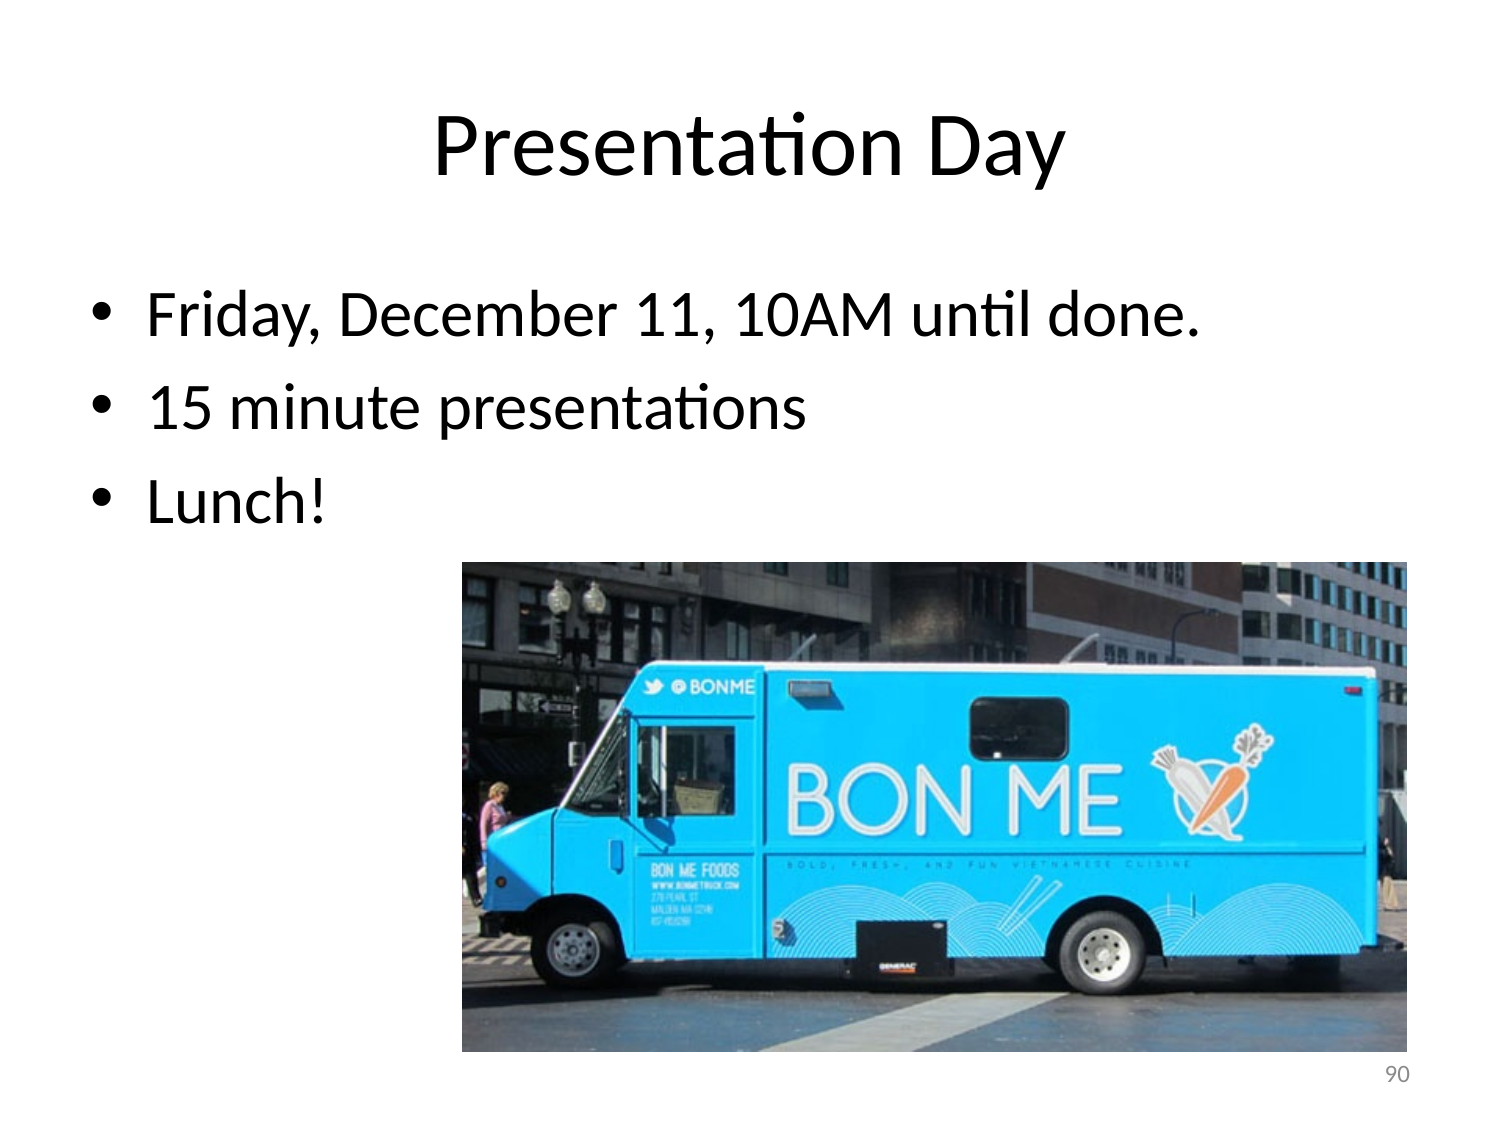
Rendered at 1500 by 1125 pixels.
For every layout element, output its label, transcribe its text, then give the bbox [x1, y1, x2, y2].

picture [462, 562, 1407, 1052]
slide_number 90 [1074, 1042, 1425, 1103]
title Presentation Day [75, 45, 1425, 233]
list Friday, December 11, 10AM until done. 15 minute presentations Lunch! [75, 262, 1425, 1005]
